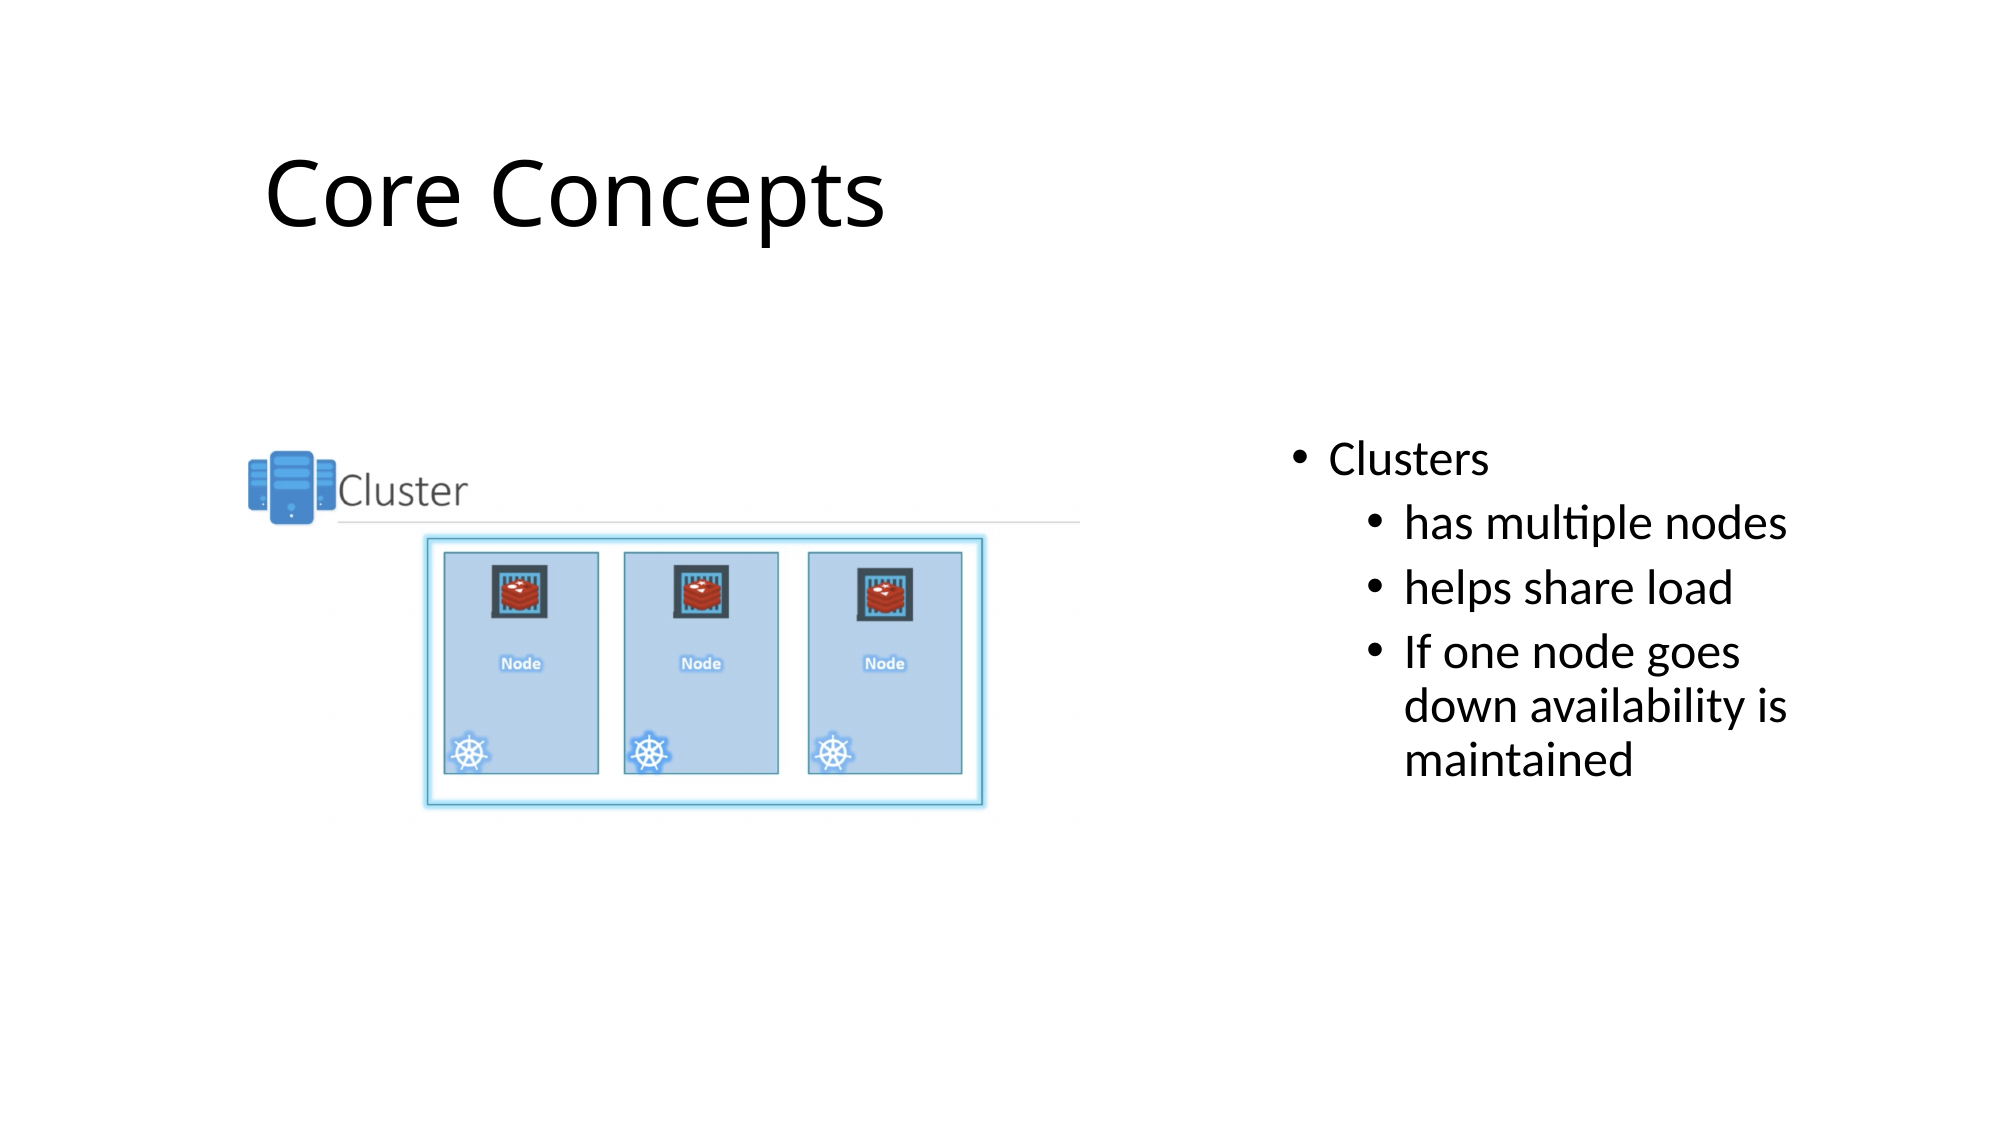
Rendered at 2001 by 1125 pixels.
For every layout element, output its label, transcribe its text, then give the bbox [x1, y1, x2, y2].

list Clusters has multiple nodes helps share load If one node goes down availability is maintained [1276, 373, 1872, 930]
title Core Concepts [248, 84, 1872, 254]
picture [248, 431, 1080, 870]
